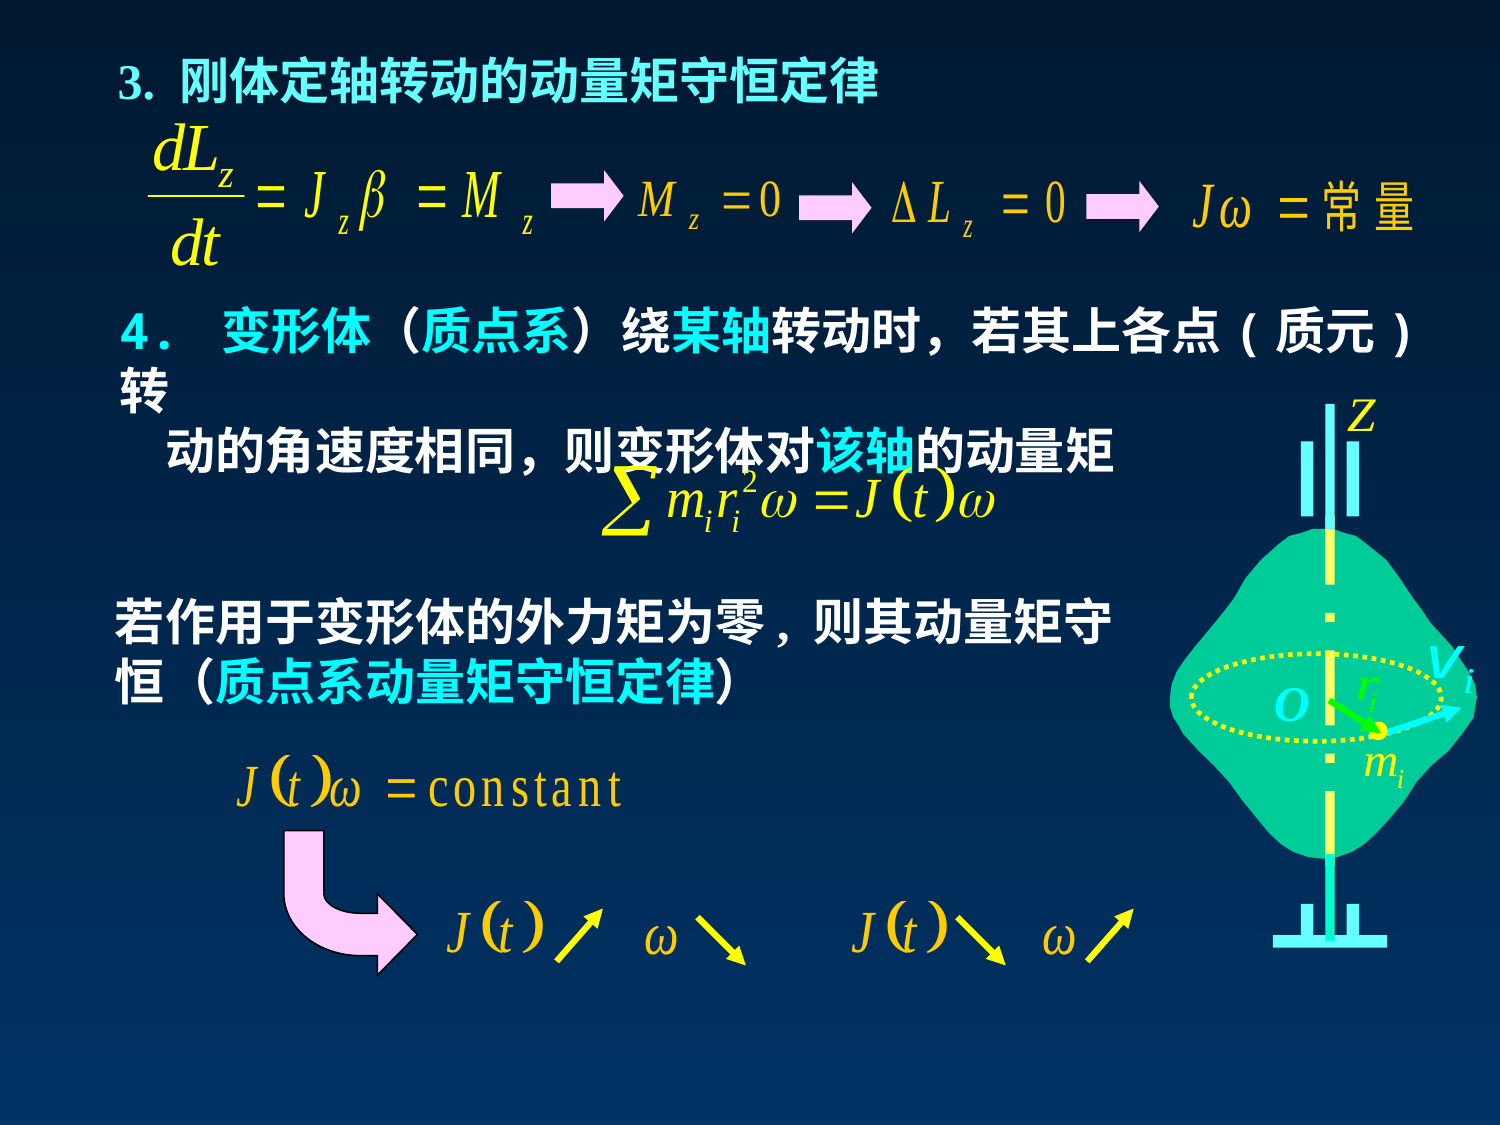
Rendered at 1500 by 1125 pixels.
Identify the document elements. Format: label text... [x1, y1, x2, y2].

text_box [552, 172, 623, 220]
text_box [1169, 394, 1478, 942]
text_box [215, 754, 628, 823]
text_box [634, 171, 787, 232]
text_box 3. 刚体定轴转动的动量矩守恒定律 [102, 42, 1048, 118]
text_box [1088, 183, 1158, 230]
text_box [283, 830, 418, 976]
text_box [425, 901, 553, 969]
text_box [830, 901, 958, 969]
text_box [137, 106, 255, 277]
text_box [618, 911, 686, 958]
text_box 4. 变形体（质点系）绕某轴转动时，若其上各点(质元)转 动的角速度相同，则变形体对该轴的动量矩 [104, 292, 1447, 487]
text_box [592, 456, 1007, 552]
text_box 若作用于变形体的外力矩为零, 则其动量矩守恒（质点系动量矩守恒定律） [100, 583, 1133, 718]
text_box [244, 148, 547, 243]
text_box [1016, 911, 1084, 958]
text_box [882, 160, 1084, 244]
text_box [963, 922, 1006, 966]
text_box [697, 916, 746, 966]
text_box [1170, 176, 1430, 238]
text_box [1087, 908, 1134, 962]
text_box [799, 184, 871, 232]
text_box [558, 908, 603, 960]
